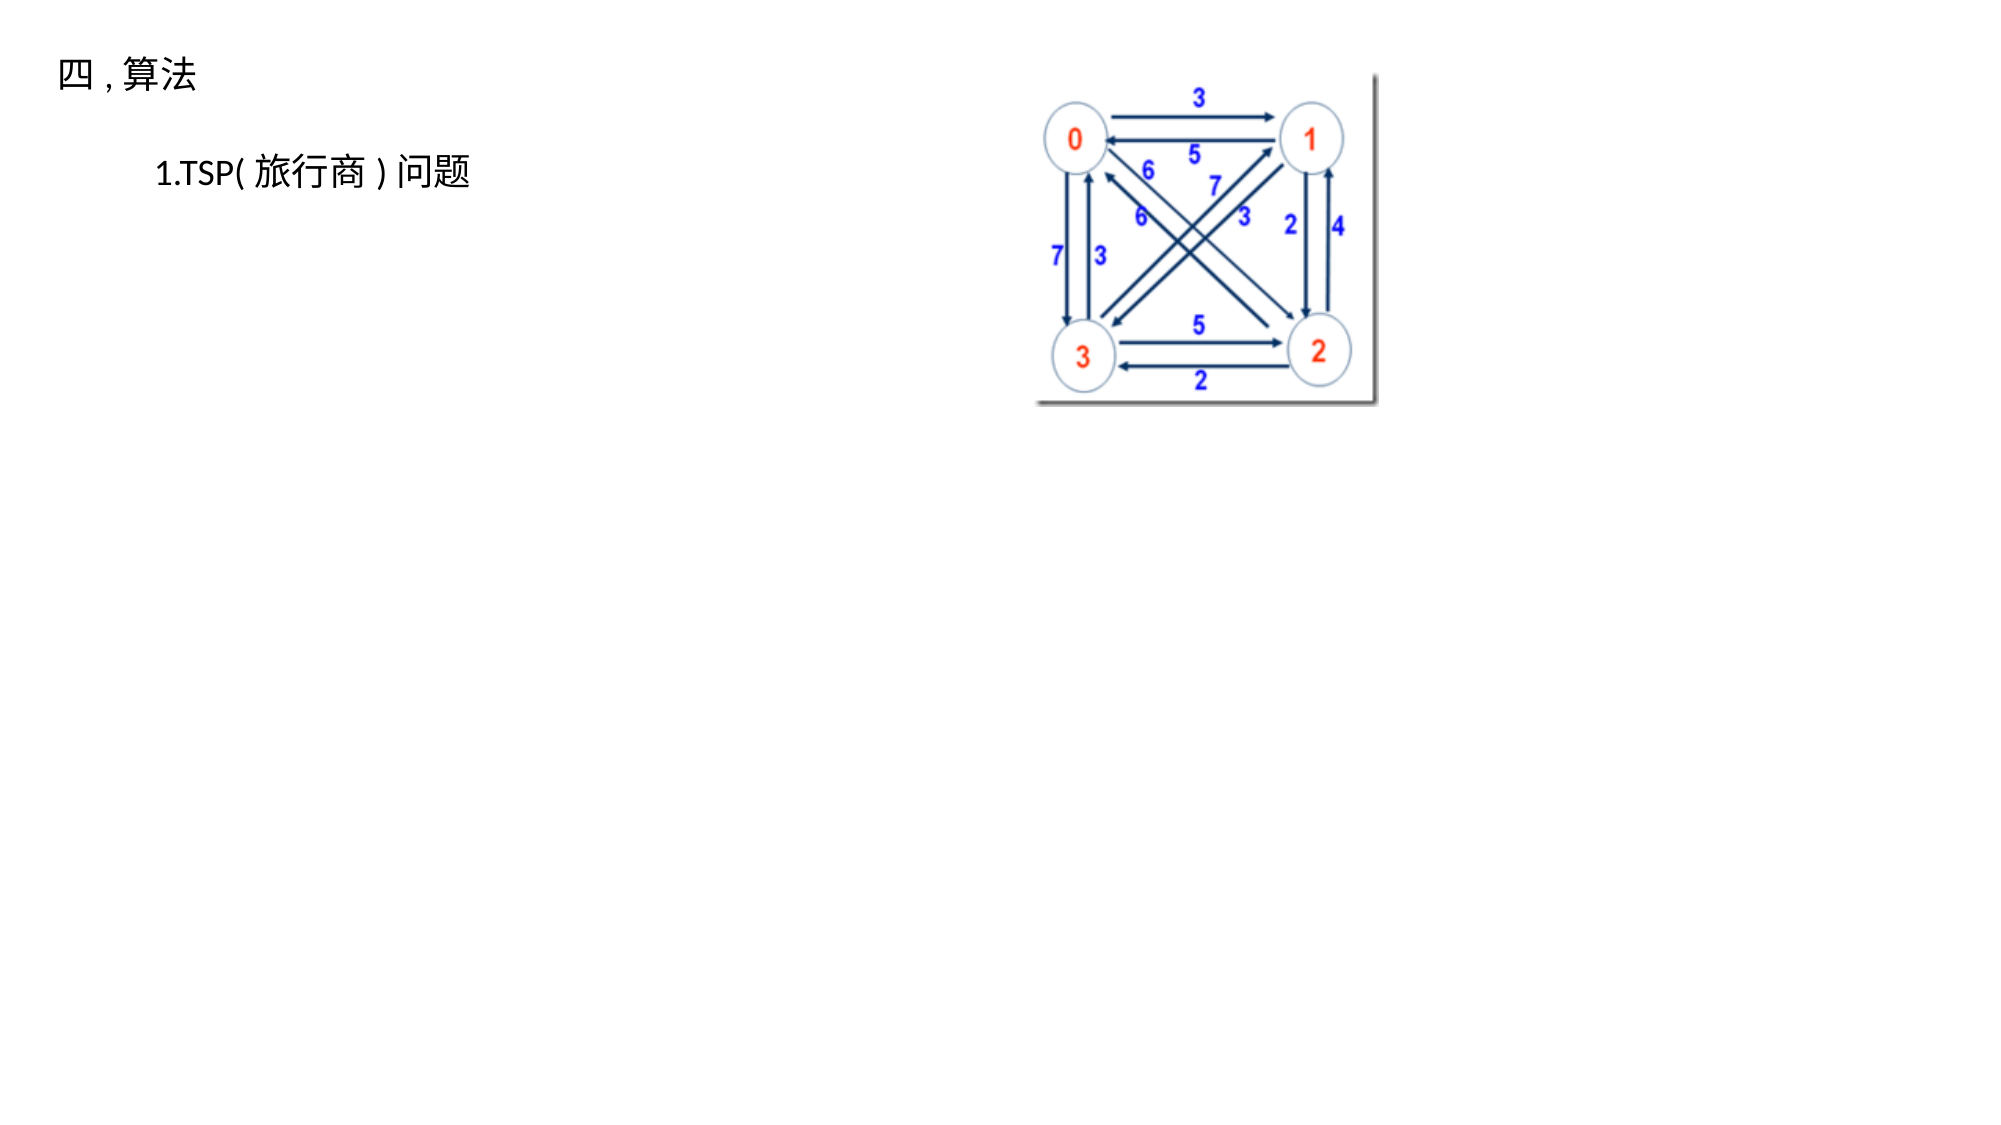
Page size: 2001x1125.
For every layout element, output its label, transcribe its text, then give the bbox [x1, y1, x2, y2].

text_box 四,算法 [43, 43, 444, 103]
text_box 1.TSP(旅行商)问题 [139, 140, 624, 201]
picture [1034, 72, 1379, 407]
